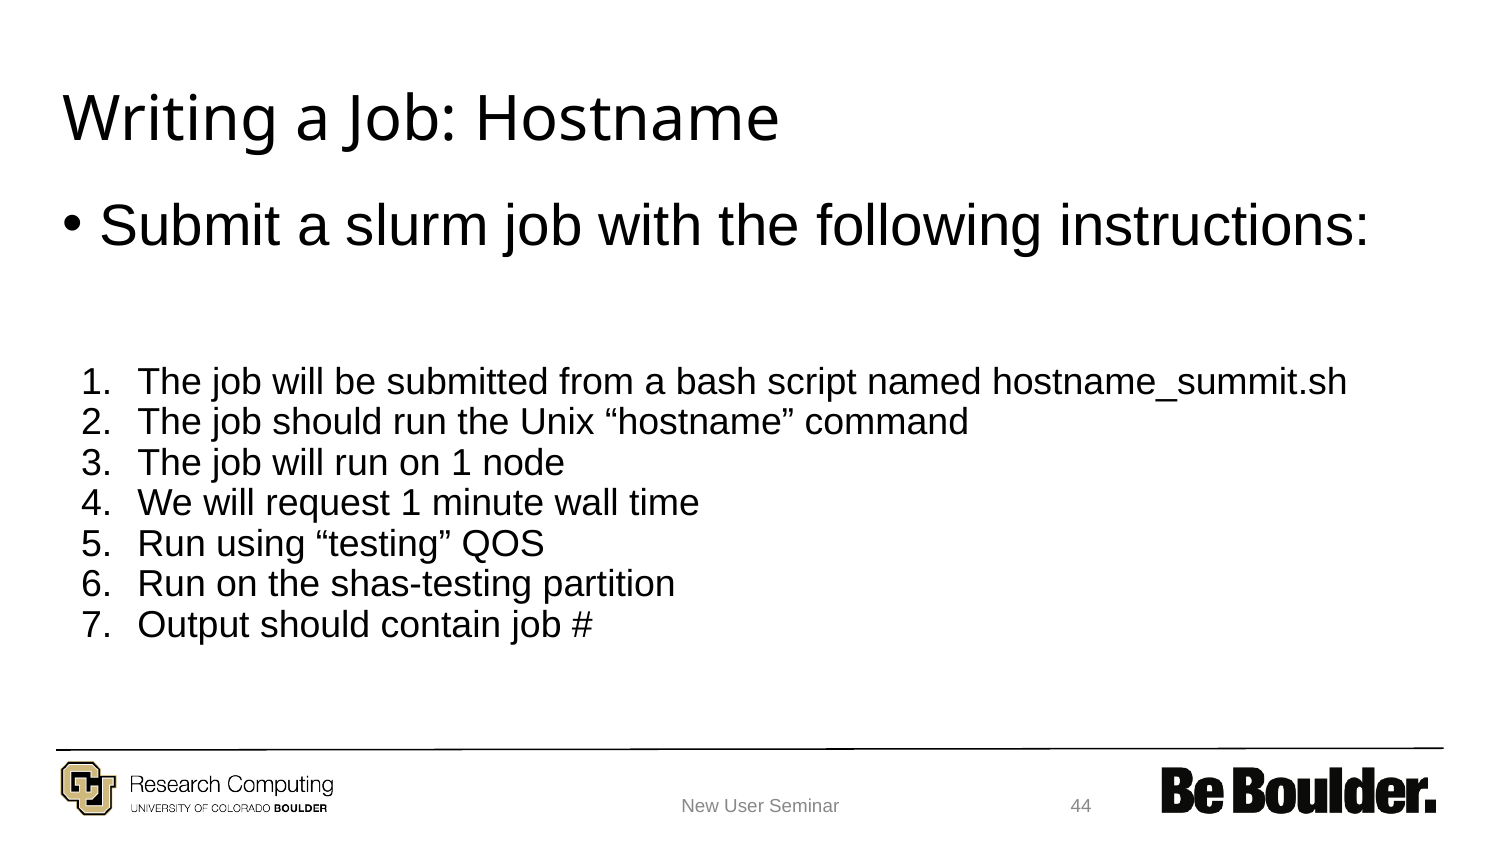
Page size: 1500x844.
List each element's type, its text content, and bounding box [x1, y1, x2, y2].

slide_number ‹#› [1059, 782, 1144, 827]
footer New User Seminar [507, 782, 1014, 827]
list Submit a slurm job with the following instructions: The job will be submitted from a bash script named hostname_summit.sh The job should run the Unix “hostname” command The job will run on 1 node We will request 1 minute wall time Run using “testing” QOS Run on the shas-testing partition Output should contain job # [51, 189, 1449, 750]
picture [60, 761, 333, 816]
title Writing a Job: Hostname [51, 72, 1449, 167]
picture [1143, 761, 1454, 816]
